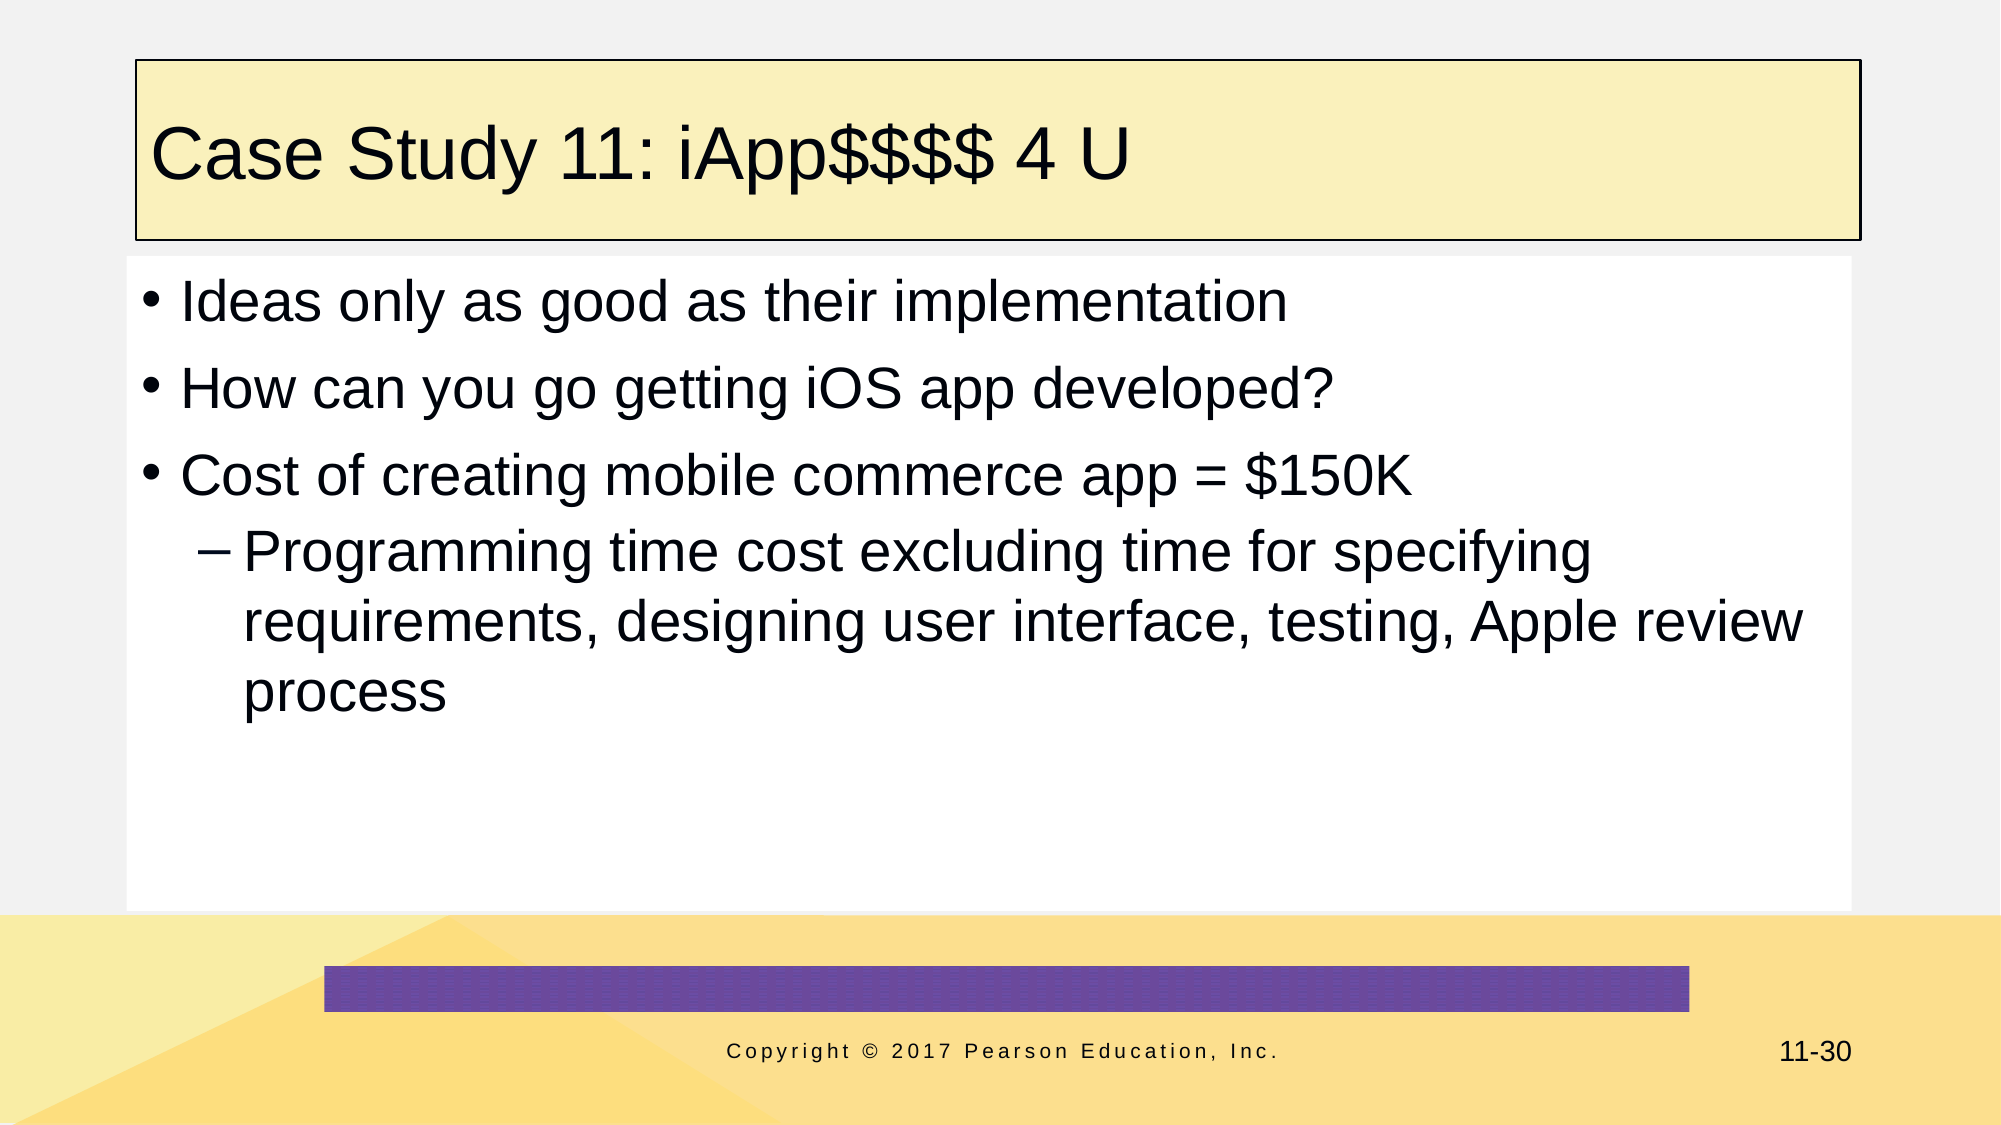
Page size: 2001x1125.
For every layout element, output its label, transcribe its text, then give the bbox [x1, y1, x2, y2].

footer Copyright © 2017 Pearson Education, Inc. [326, 1025, 1677, 1075]
list Ideas only as good as their implementation How can you go getting iOS app developed? Cost of creating mobile commerce app = $150K Programming time cost excluding time for specifying requirements, designing user interface, testing, Apple review process [126, 255, 1852, 911]
title Case Study 11: iApp$$$$ 4 U [135, 59, 1862, 241]
